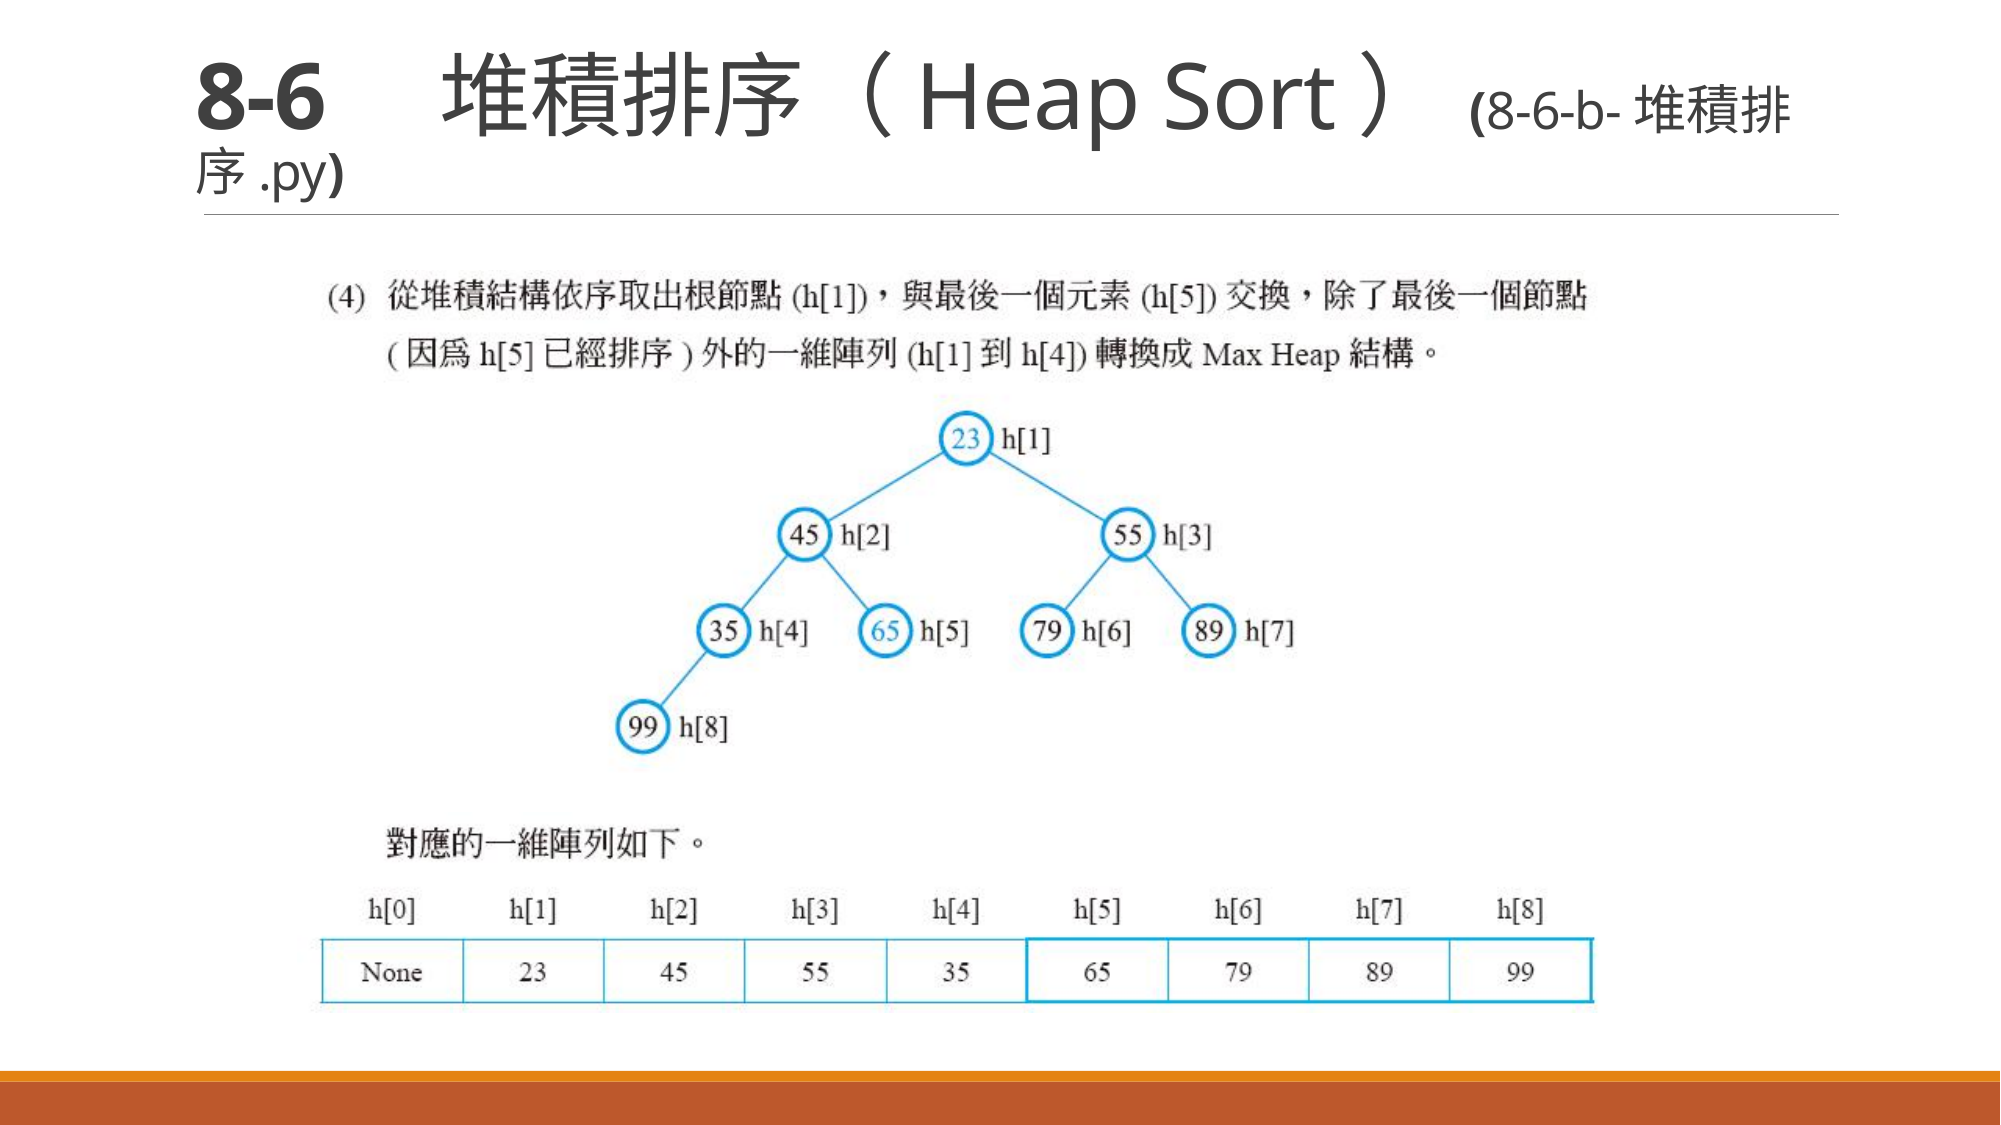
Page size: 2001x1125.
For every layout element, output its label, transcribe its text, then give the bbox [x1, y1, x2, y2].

title 8-6 堆積排序（Heap Sort）(8-6-b-堆積排序.py) [180, 47, 1830, 209]
picture [296, 812, 1619, 1014]
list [308, 270, 1607, 777]
